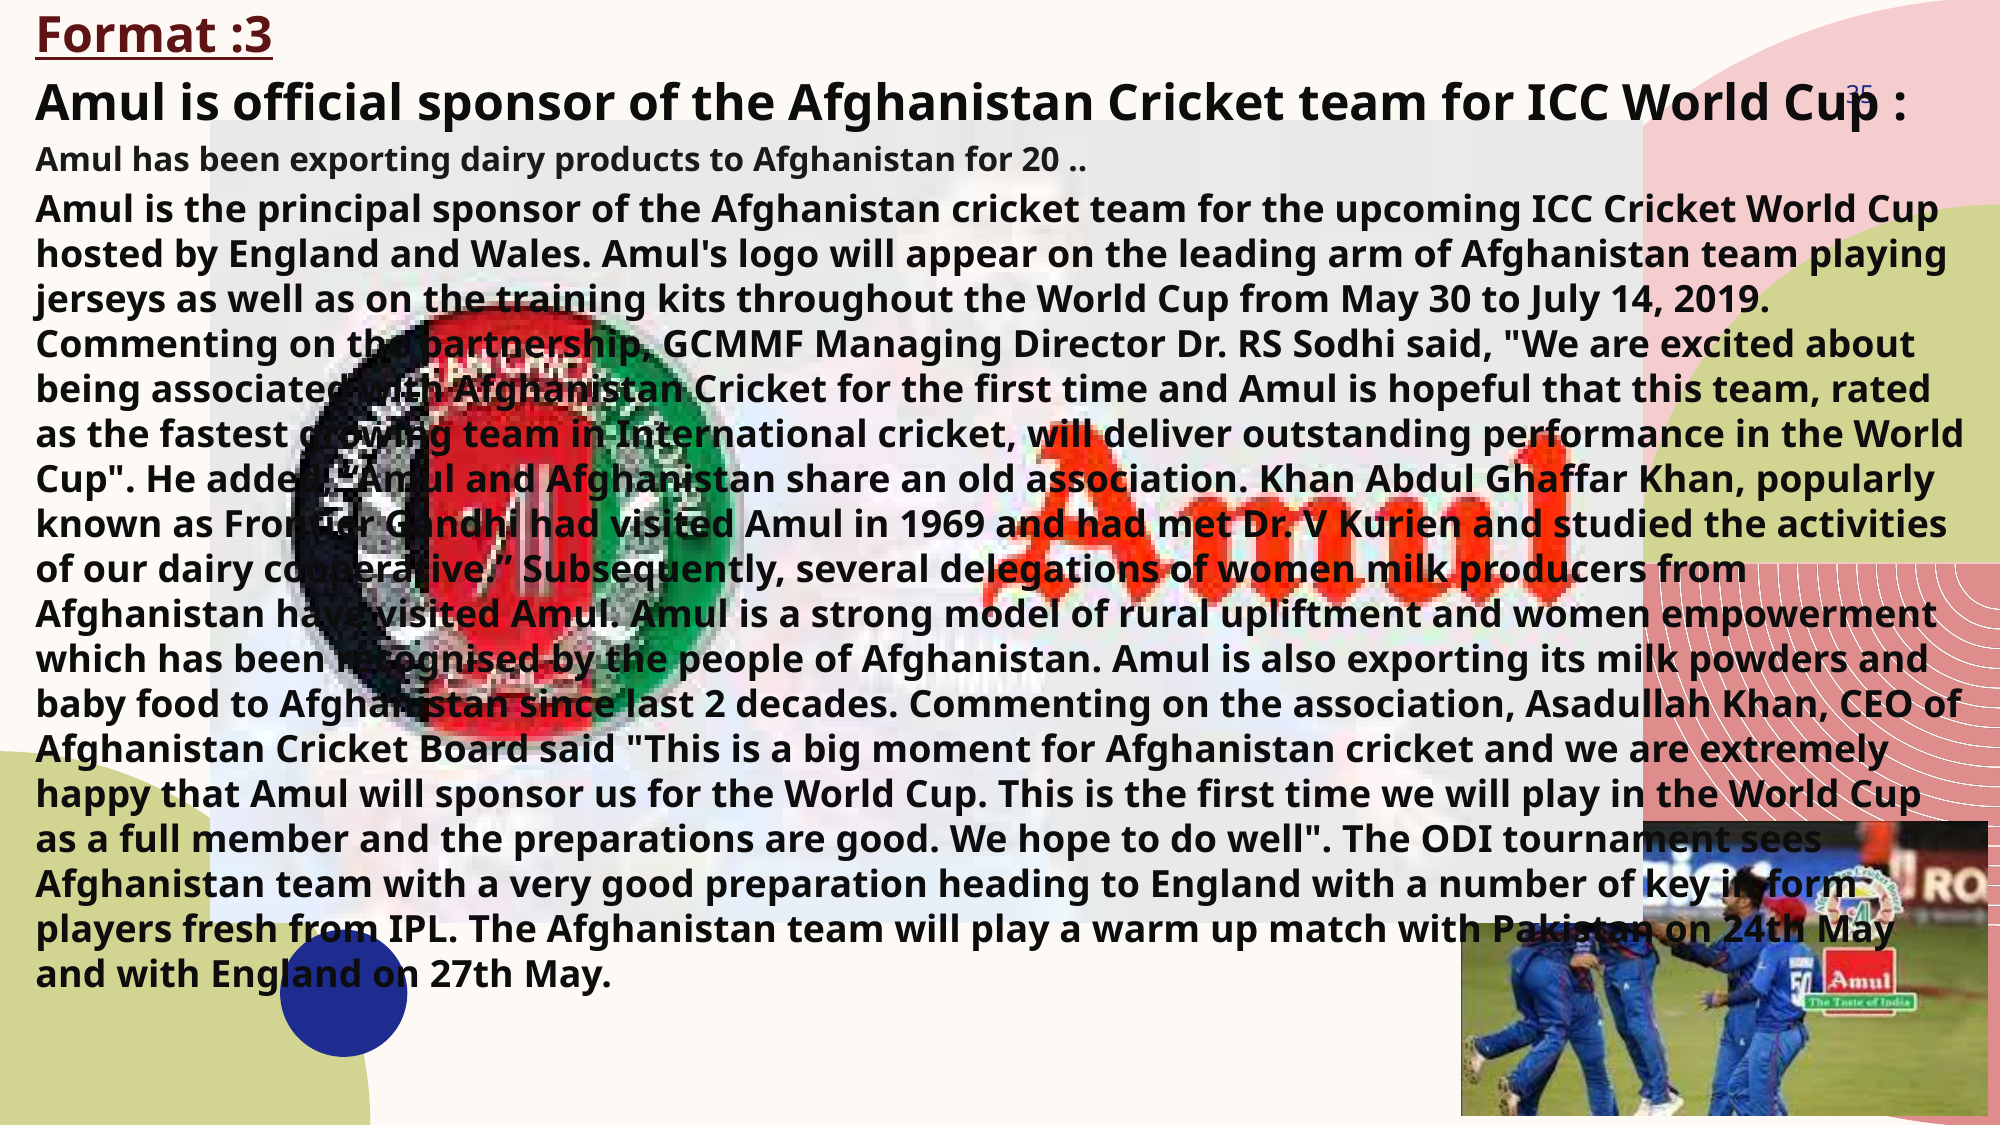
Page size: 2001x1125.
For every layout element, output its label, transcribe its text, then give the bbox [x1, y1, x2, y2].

list Format :3 Amul is official sponsor of the Afghanistan Cricket team for ICC World Cup : Amul has been exporting dairy products to Afghanistan for 20 .. Amul is the principal sponsor of the Afghanistan cricket team for the upcoming ICC Cricket World Cup hosted by England and Wales. Amul's logo will appear on the leading arm of Afghanistan team playing jerseys as well as on the training kits throughout the World Cup from May 30 to July 14, 2019. Commenting on the partnership, GCMMF Managing Director Dr. RS Sodhi said, "We are excited about being associated with Afghanistan Cricket for the first time and Amul is hopeful that this team, rated as the fastest growing team in International cricket, will deliver outstanding performance in the World Cup". He added, “Amul and Afghanistan share an old association. Khan Abdul Ghaffar Khan, popularly known as Frontier Gandhi had visited Amul in 1969 and had met Dr. V Kurien and studied the activities of our dairy cooperative.” Subsequently, several delegations of women milk producers from Afghanistan have visited Amul. Amul is a strong model of rural upliftment and women empowerment which has been recognised by the people of Afghanistan. Amul is also exporting its milk powders and baby food to Afghanistan since last 2 decades. Commenting on the association, Asadullah Khan, CEO of Afghanistan Cricket Board said "This is a big moment for Afghanistan cricket and we are extremely happy that Amul will sponsor us for the World Cup. This is the first time we will play in the World Cup as a full member and the preparations are good. We hope to do well". The ODI tournament sees Afghanistan team with a very good preparation heading to England with a number of key in form players fresh from IPL. The Afghanistan team will play a warm up match with Pakistan on 24th May and with England on 27th May. [20, 0, 1988, 1093]
picture [210, 120, 2000, 1116]
